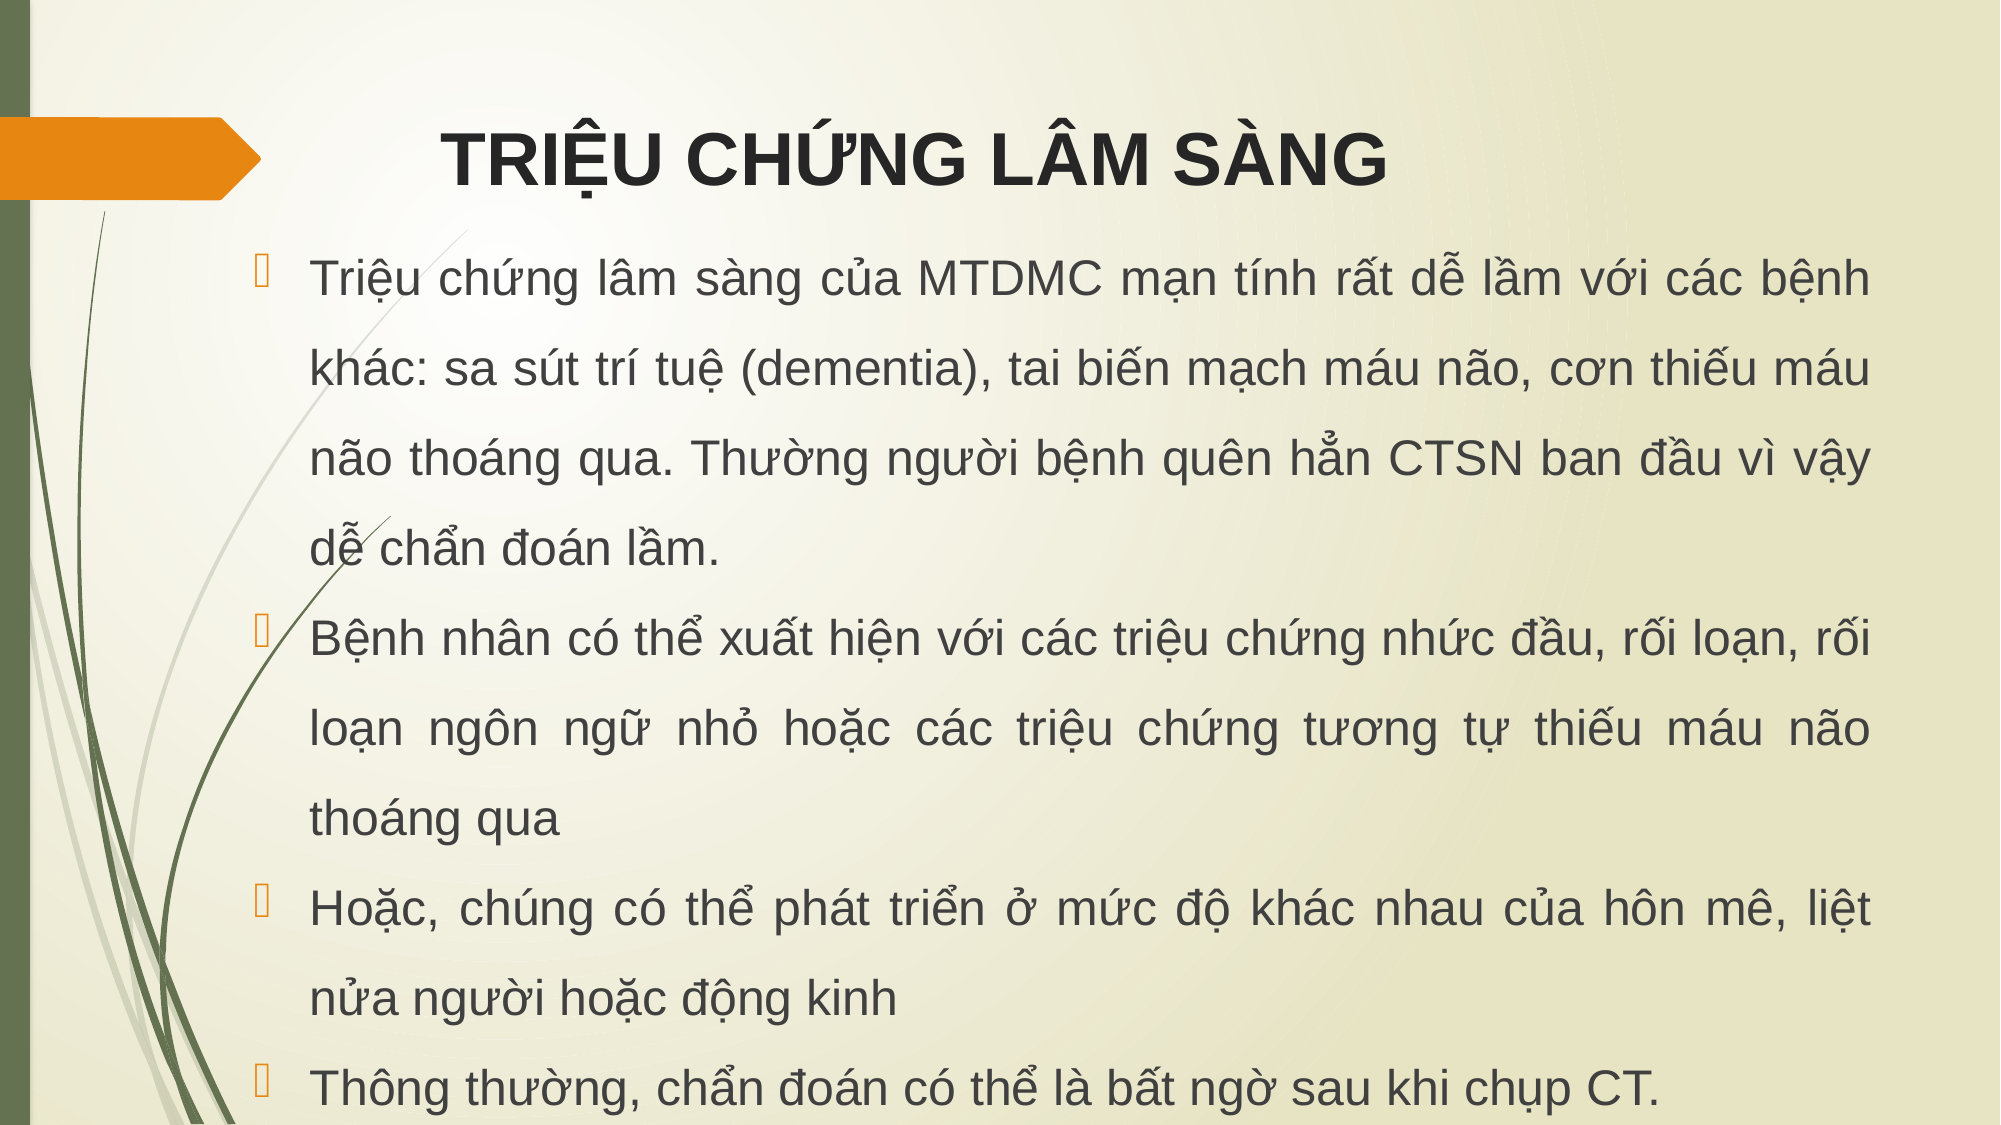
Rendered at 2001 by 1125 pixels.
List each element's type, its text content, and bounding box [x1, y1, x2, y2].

title TRIỆU CHỨNG LÂM SÀNG [425, 102, 1888, 207]
list Triệu chứng lâm sàng của MTDMC mạn tính rất dễ lầm với các bệnh khác: sa sút trí tuệ (dementia), tai biến mạch máu não, cơn thiếu máu não thoáng qua. Thường người bệnh quên hẳn CTSN ban đầu vì vậy dễ chẩn đoán lầm. Bệnh nhân có thể xuất hiện với các triệu chứng nhức đầu, rối loạn, rối loạn ngôn ngữ nhỏ hoặc các triệu chứng tương tự thiếu máu não thoáng qua Hoặc, chúng có thể phát triển ở mức độ khác nhau của hôn mê, liệt nửa người hoặc động kinh Thông thường, chẩn đoán có thể là bất ngờ sau khi chụp CT. [238, 207, 1888, 970]
